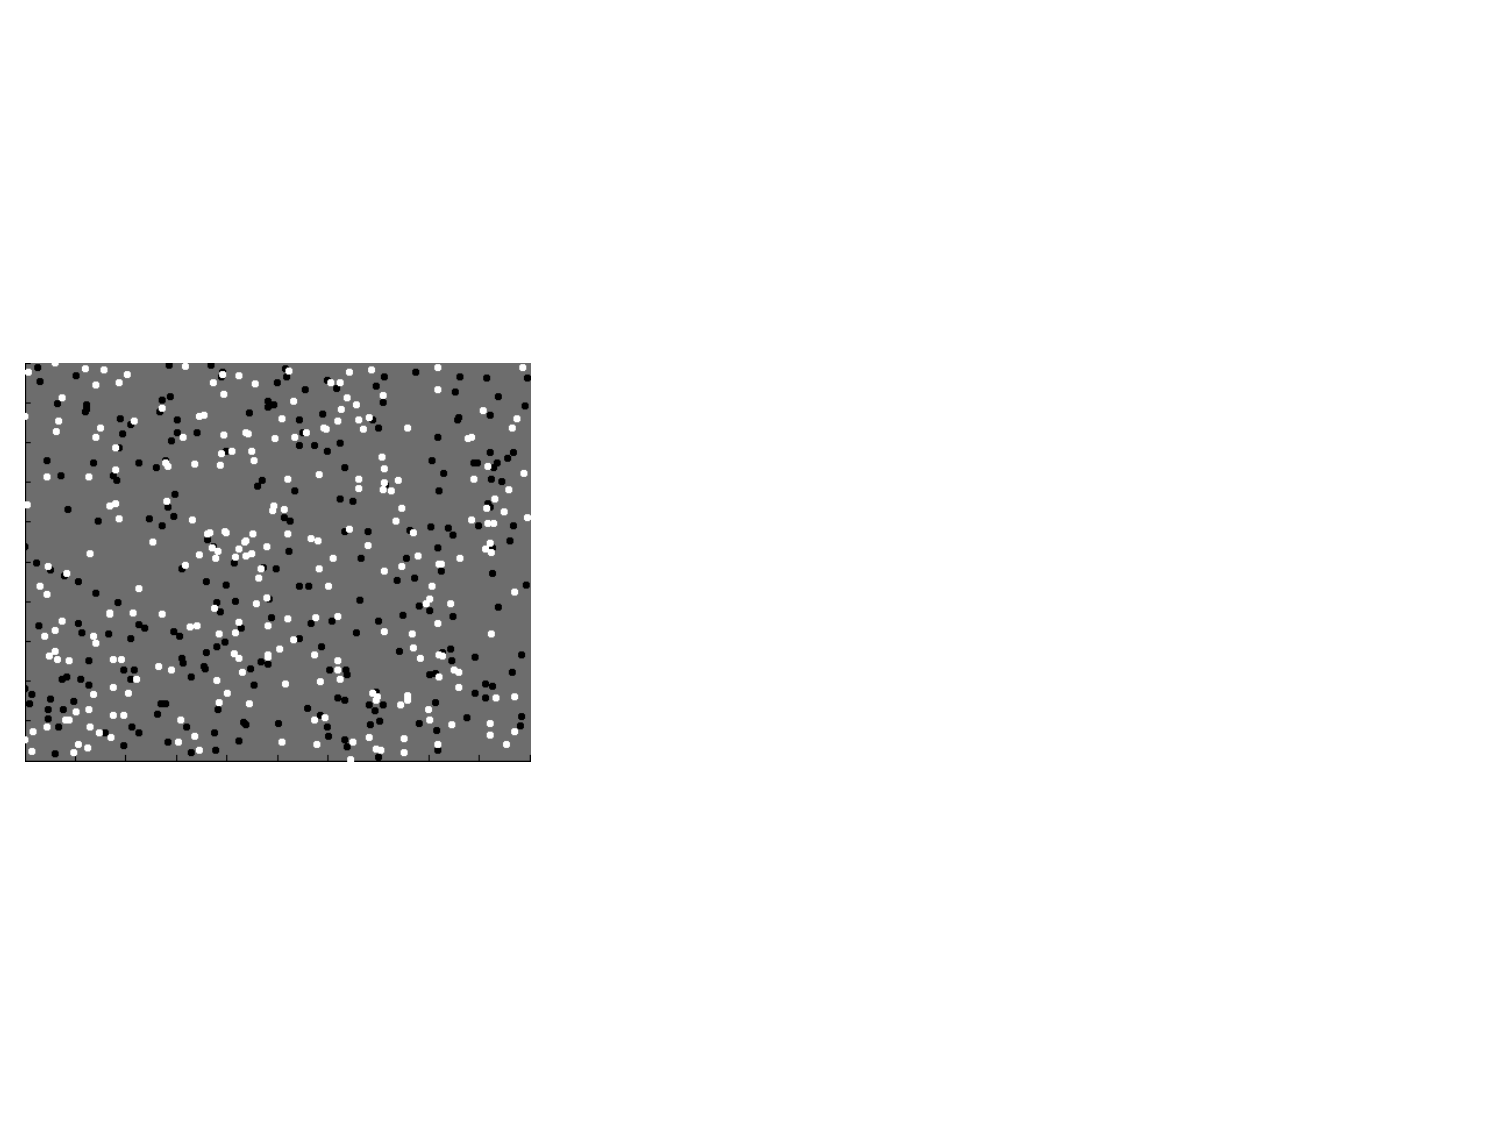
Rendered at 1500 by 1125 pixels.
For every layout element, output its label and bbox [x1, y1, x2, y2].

picture [25, 362, 532, 762]
